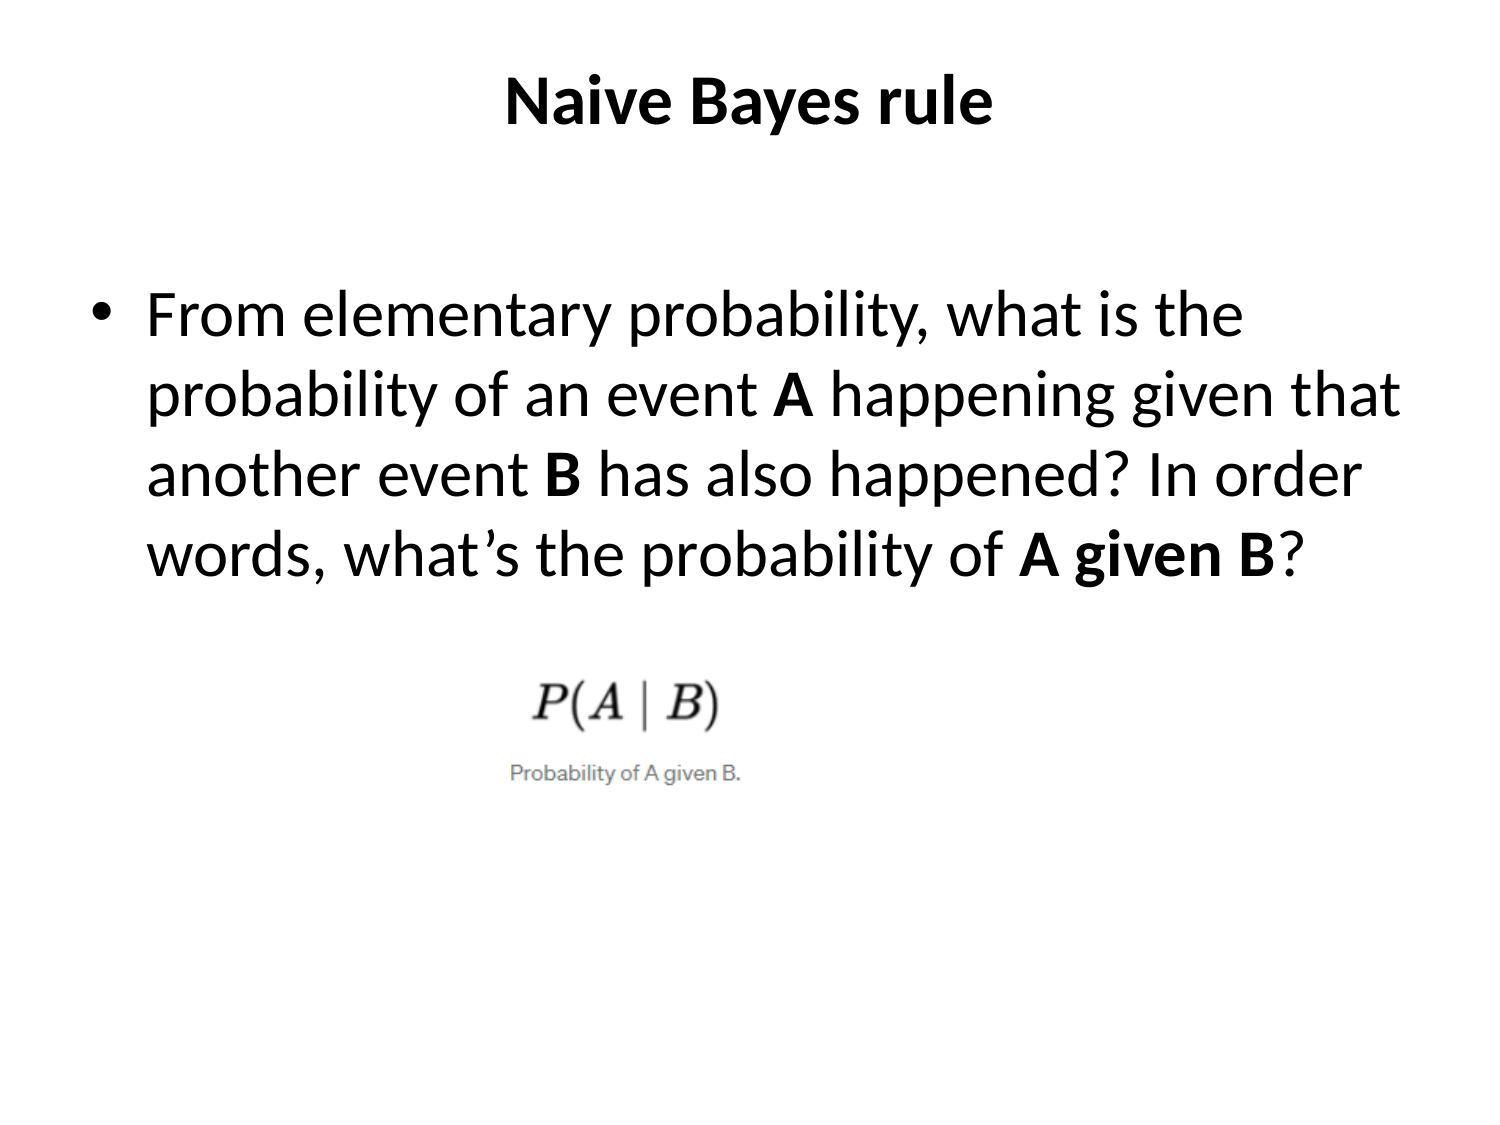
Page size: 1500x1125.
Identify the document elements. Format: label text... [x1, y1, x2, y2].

picture [474, 644, 805, 809]
title Naive Bayes rule [75, 45, 1425, 233]
list From elementary probability, what is the probability of an event A happening given that another event B has also happened? In order words, what’s the probability of A given B? [75, 262, 1425, 1005]
